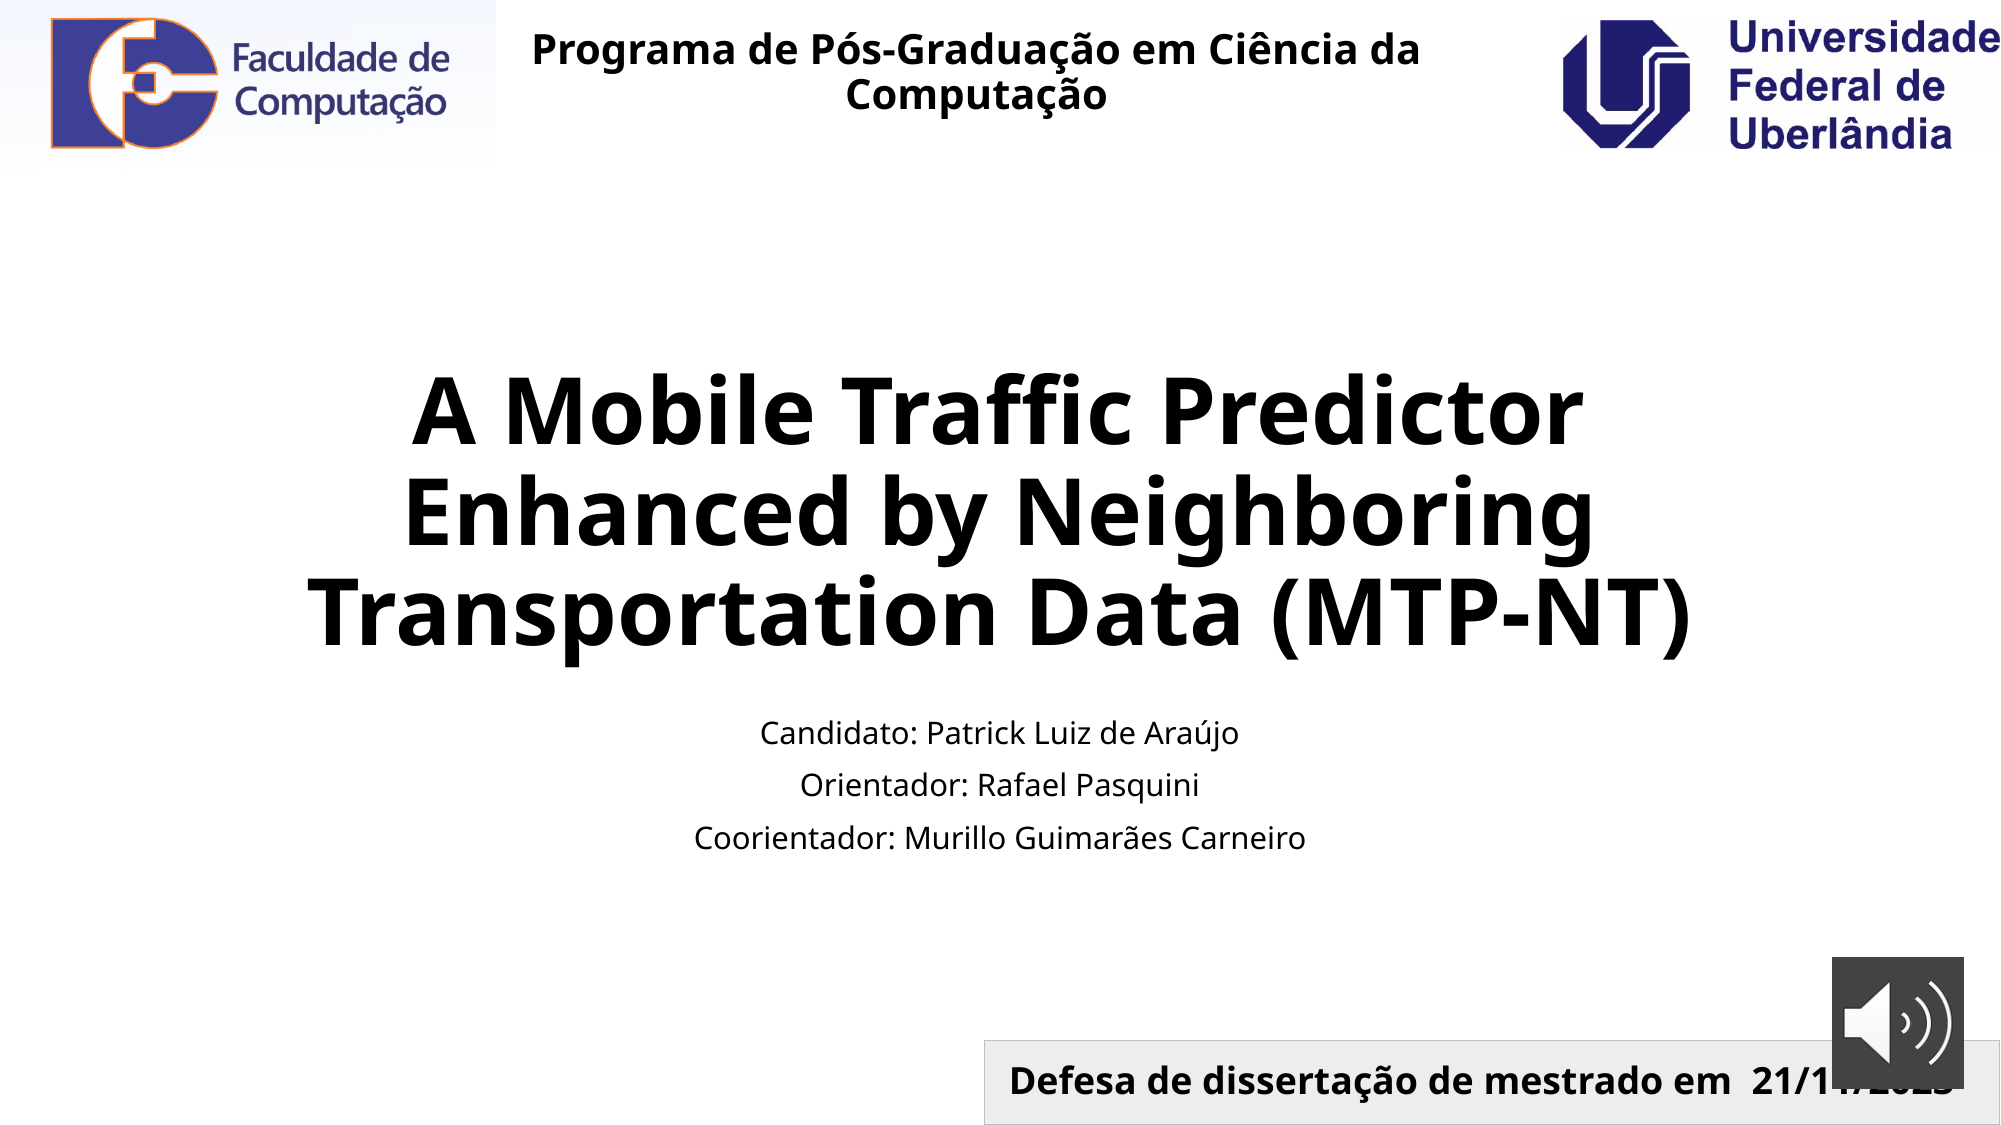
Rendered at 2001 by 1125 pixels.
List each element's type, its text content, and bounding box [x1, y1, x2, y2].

text_box Programa de Pós-Graduação em Ciência da Computação [496, 20, 1492, 168]
picture [1563, 20, 2000, 149]
text_box Defesa de dissertação de mestrado em 21/11/2023 [984, 1040, 2000, 1125]
picture [0, 0, 496, 169]
picture [1831, 956, 1965, 1090]
subtitle Candidato: Patrick Luiz de Araújo Orientador: Rafael Pasquini Coorientador: Murillo Guimarães Carneiro [249, 710, 1750, 864]
title A Mobile Traffic Predictor Enhanced by Neighboring Transportation Data (MTP-NT) [249, 281, 1750, 673]
